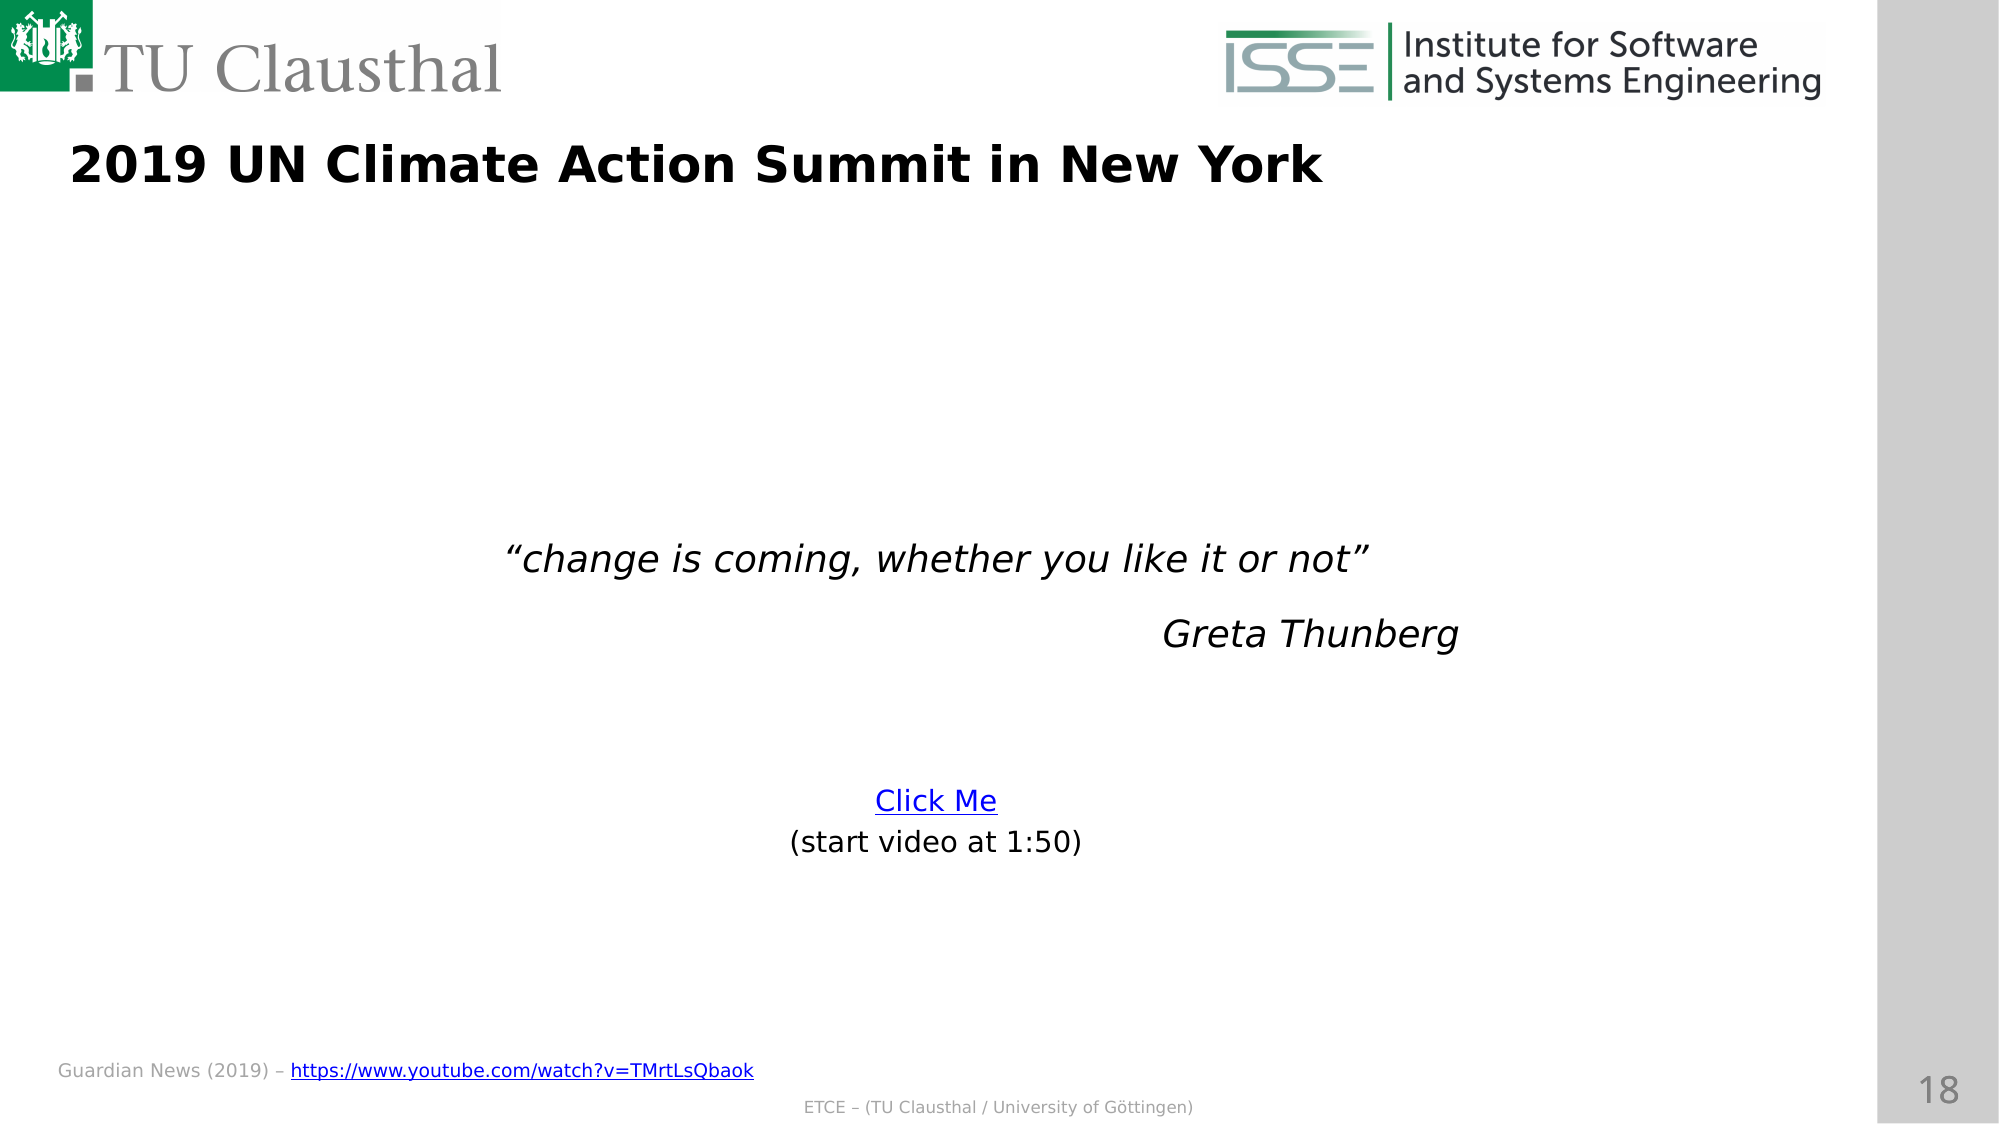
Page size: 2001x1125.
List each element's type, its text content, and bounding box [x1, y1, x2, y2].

text_box “change is coming, whether you like it or not” Greta Thunberg [55, 208, 1818, 1034]
text_box Click Me (start video at 1:50) [610, 775, 1262, 835]
picture [0, 0, 501, 92]
text_box 2019 UN Climate Action Summit in New York [55, 125, 1818, 207]
text_box Guardian News (2019) – https://www.youtube.com/watch?v=TMrtLsQbaok [43, 1051, 1105, 1089]
picture [1218, 22, 1826, 107]
